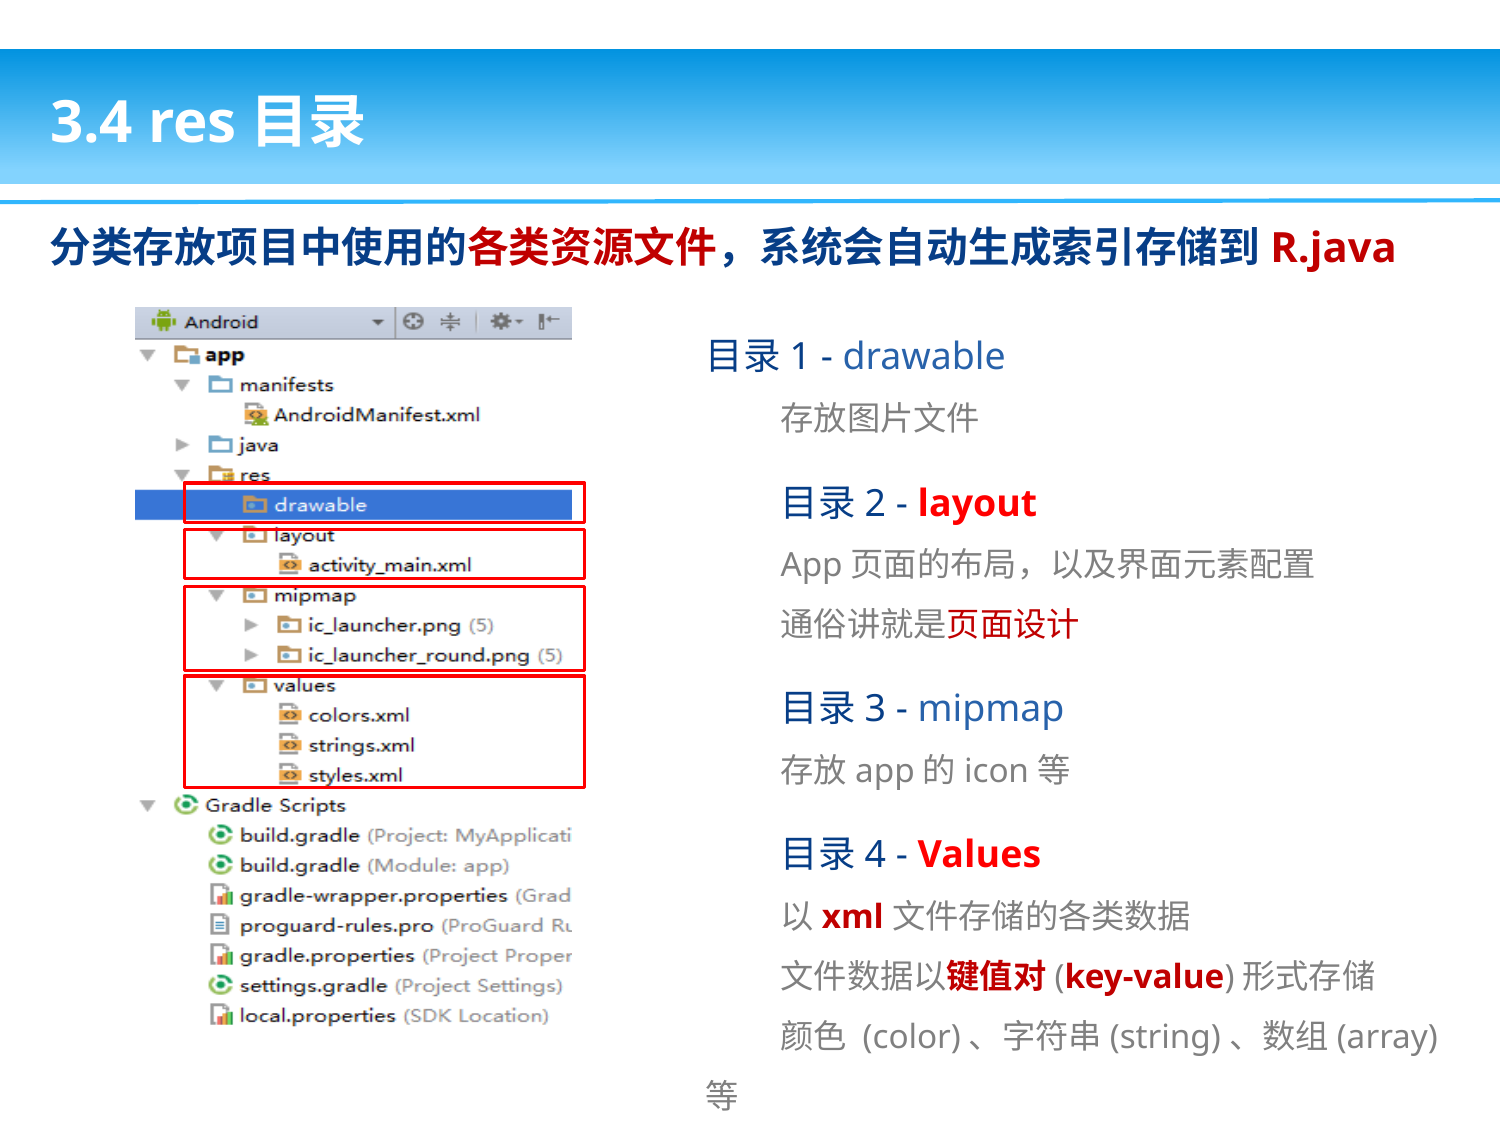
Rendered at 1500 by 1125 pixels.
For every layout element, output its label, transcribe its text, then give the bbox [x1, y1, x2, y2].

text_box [135, 307, 585, 1036]
text_box 3.4 res目录 [34, 54, 1356, 185]
text_box 目录1 - drawable 存放图片文件 目录2 - layout App页面的布局，以及界面元素配置 通俗讲就是页面设计 目录3 - mipmap 存放app的icon等 目录4 - Values 以xml文件存储的各类数据 文件数据以键值对(key-value)形式存储 颜色 (color)、字符串(string)、数组(array)等 [690, 302, 1459, 1123]
text_box 分类存放项目中使用的各类资源文件，系统会自动生成索引存储到R.java [34, 213, 1459, 279]
